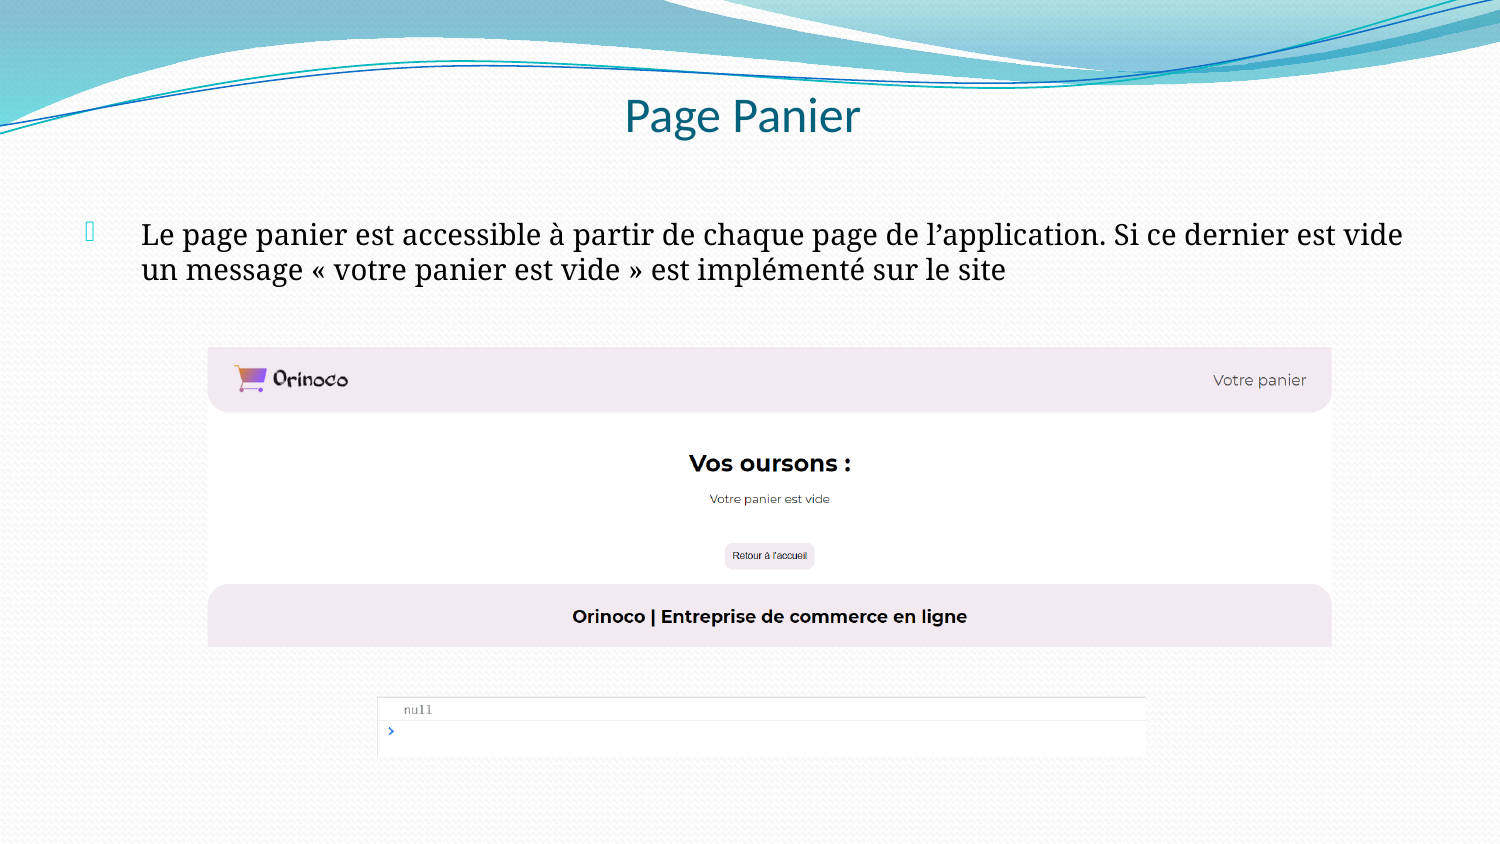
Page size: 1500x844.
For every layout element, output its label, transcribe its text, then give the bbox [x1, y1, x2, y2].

picture [207, 346, 1332, 648]
list Le page panier est accessible à partir de chaque page de l’application. Si ce dernier est vide un message « votre panier est vide » est implémenté sur le site [51, 201, 1449, 750]
title Page Panier [51, 67, 1436, 159]
picture [375, 695, 1147, 757]
